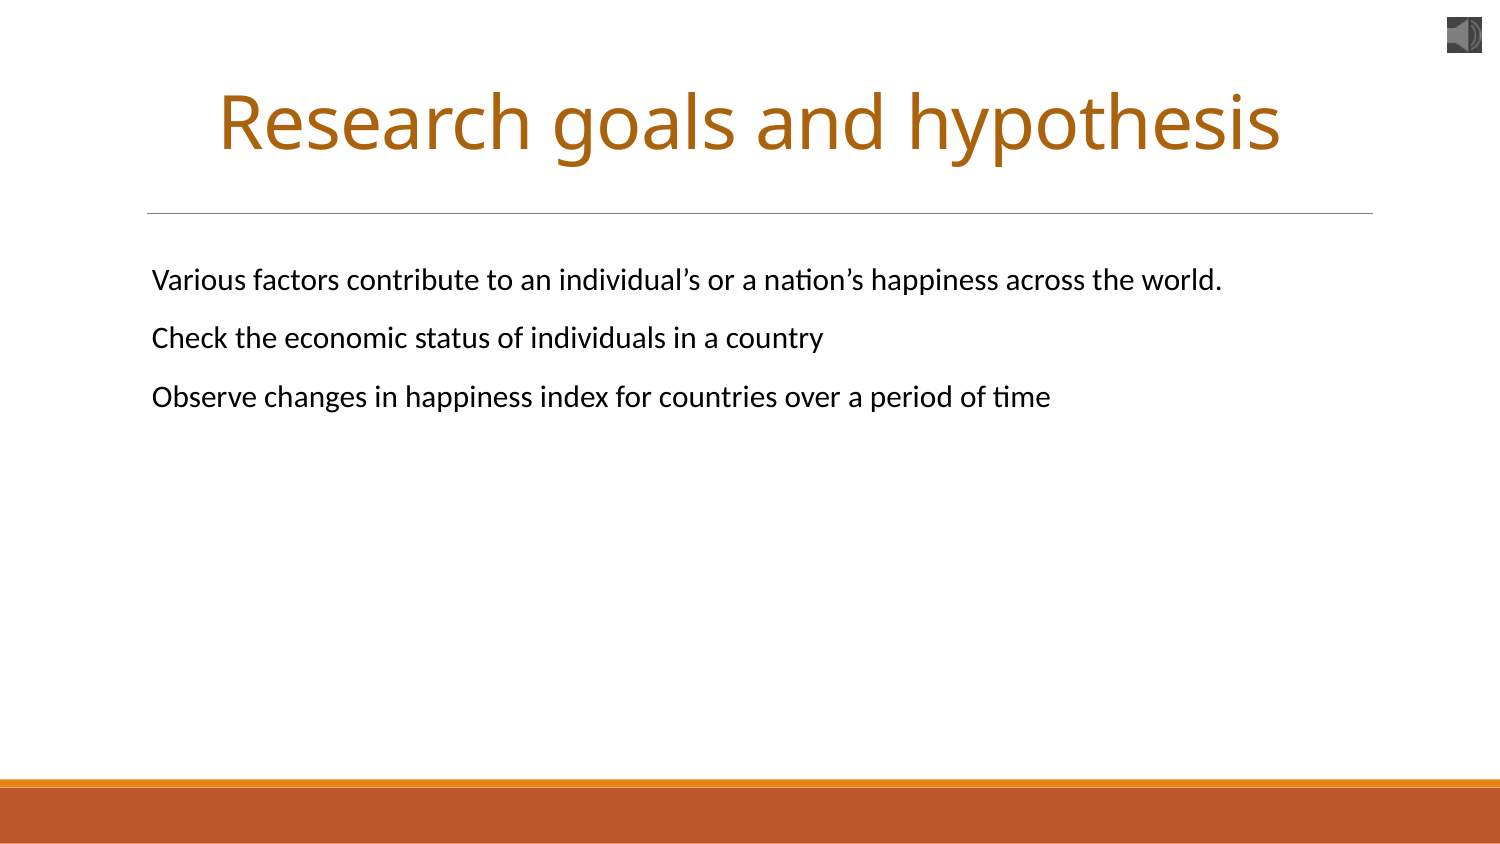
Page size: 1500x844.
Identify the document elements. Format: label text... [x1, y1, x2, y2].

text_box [1445, 16, 1484, 55]
title Research goals and hypothesis [51, 72, 1449, 167]
list Various factors contribute to an individual’s or a nation’s happiness across the world. Check the economic status of individuals in a country Observe changes in happiness index for countries over a period of time [90, 248, 1410, 811]
